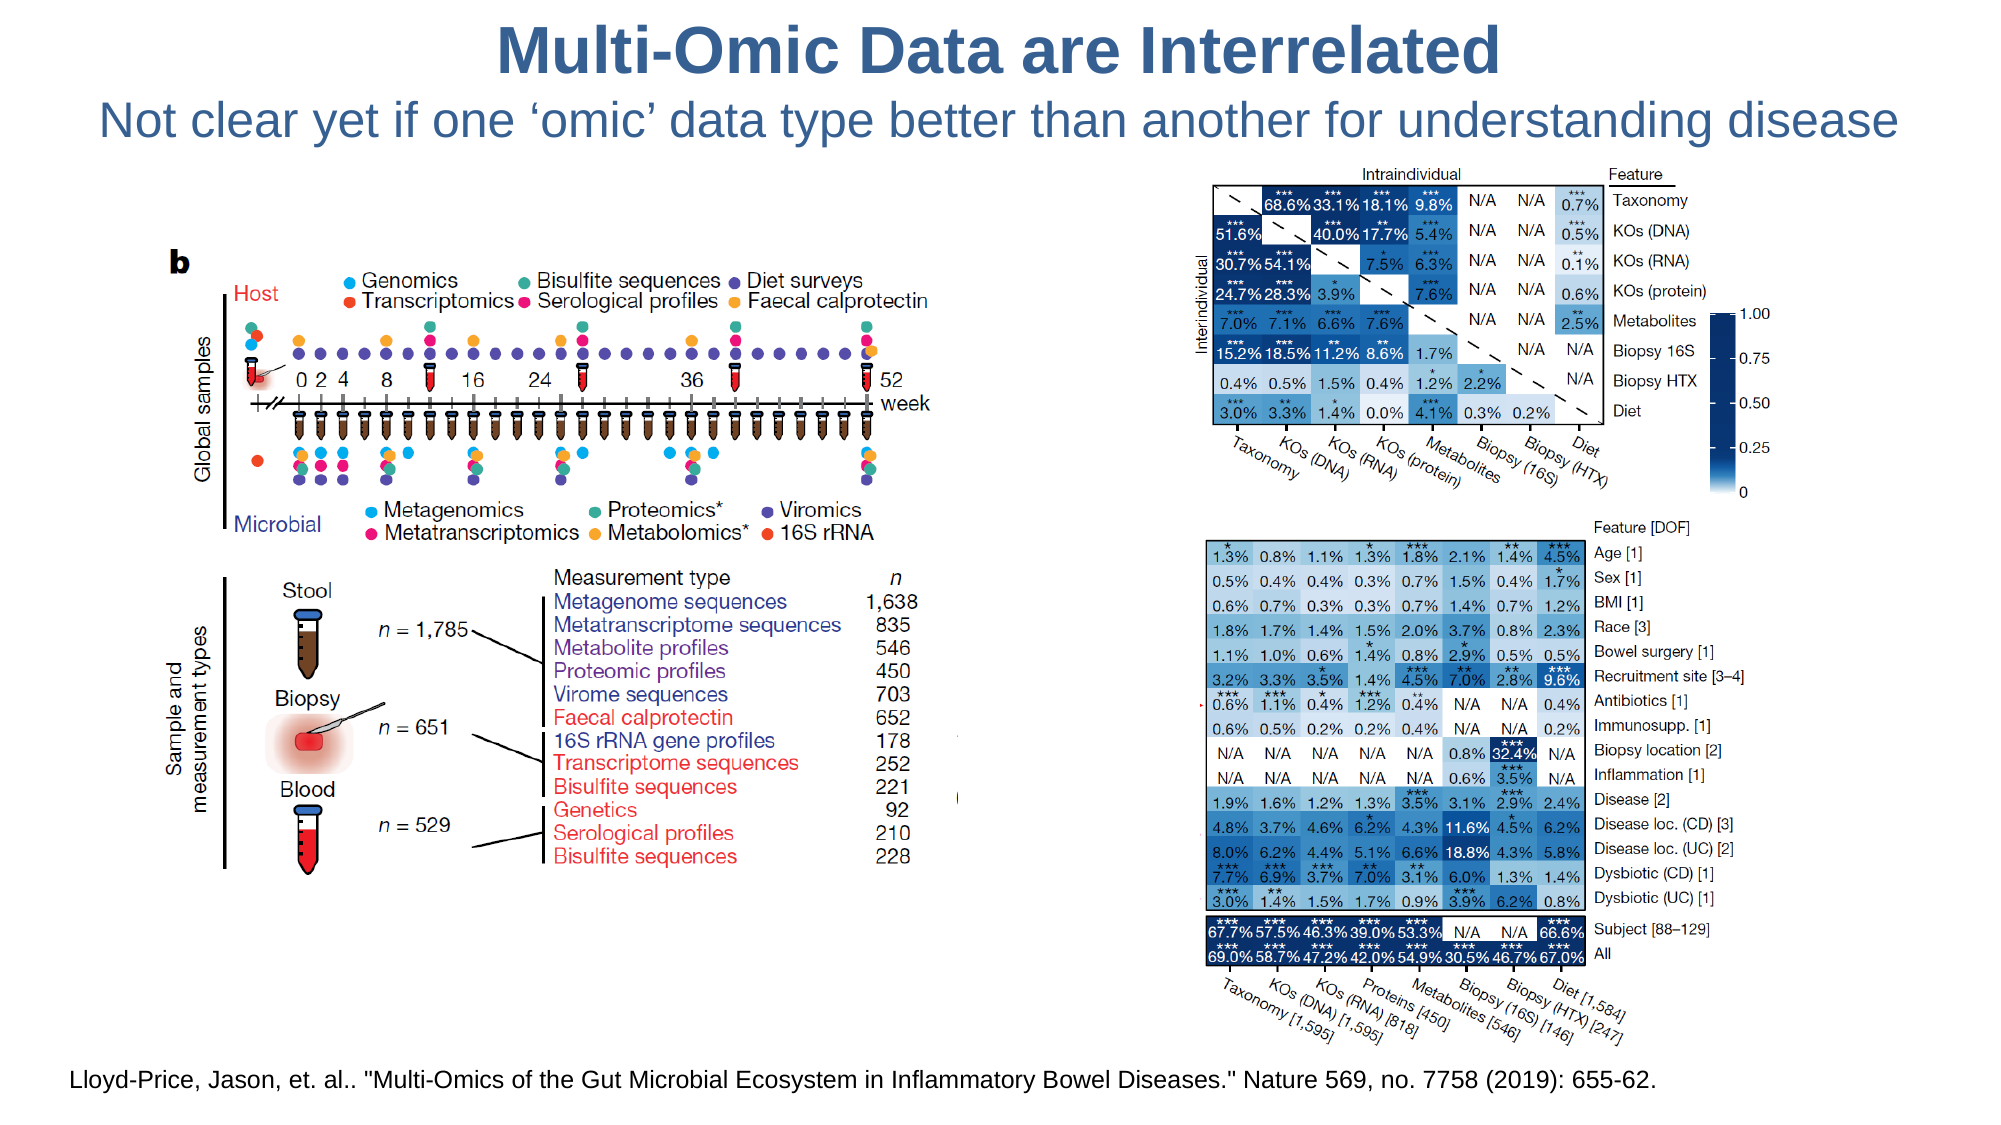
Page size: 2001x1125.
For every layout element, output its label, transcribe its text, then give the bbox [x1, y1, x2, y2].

text_box Multi-Omic Data are Interrelated Not clear yet if one ‘omic’ data type better than another for understanding disease [83, 0, 1916, 155]
picture [1157, 152, 1788, 504]
picture [122, 241, 959, 889]
picture [1199, 518, 1777, 1057]
text_box Lloyd-Price, Jason, et. al.. "Multi-Omics of the Gut Microbial Ecosystem in Inflammatory Bowel Diseases." Nature 569, no. 7758 (2019): 655-62. [54, 1055, 2000, 1101]
